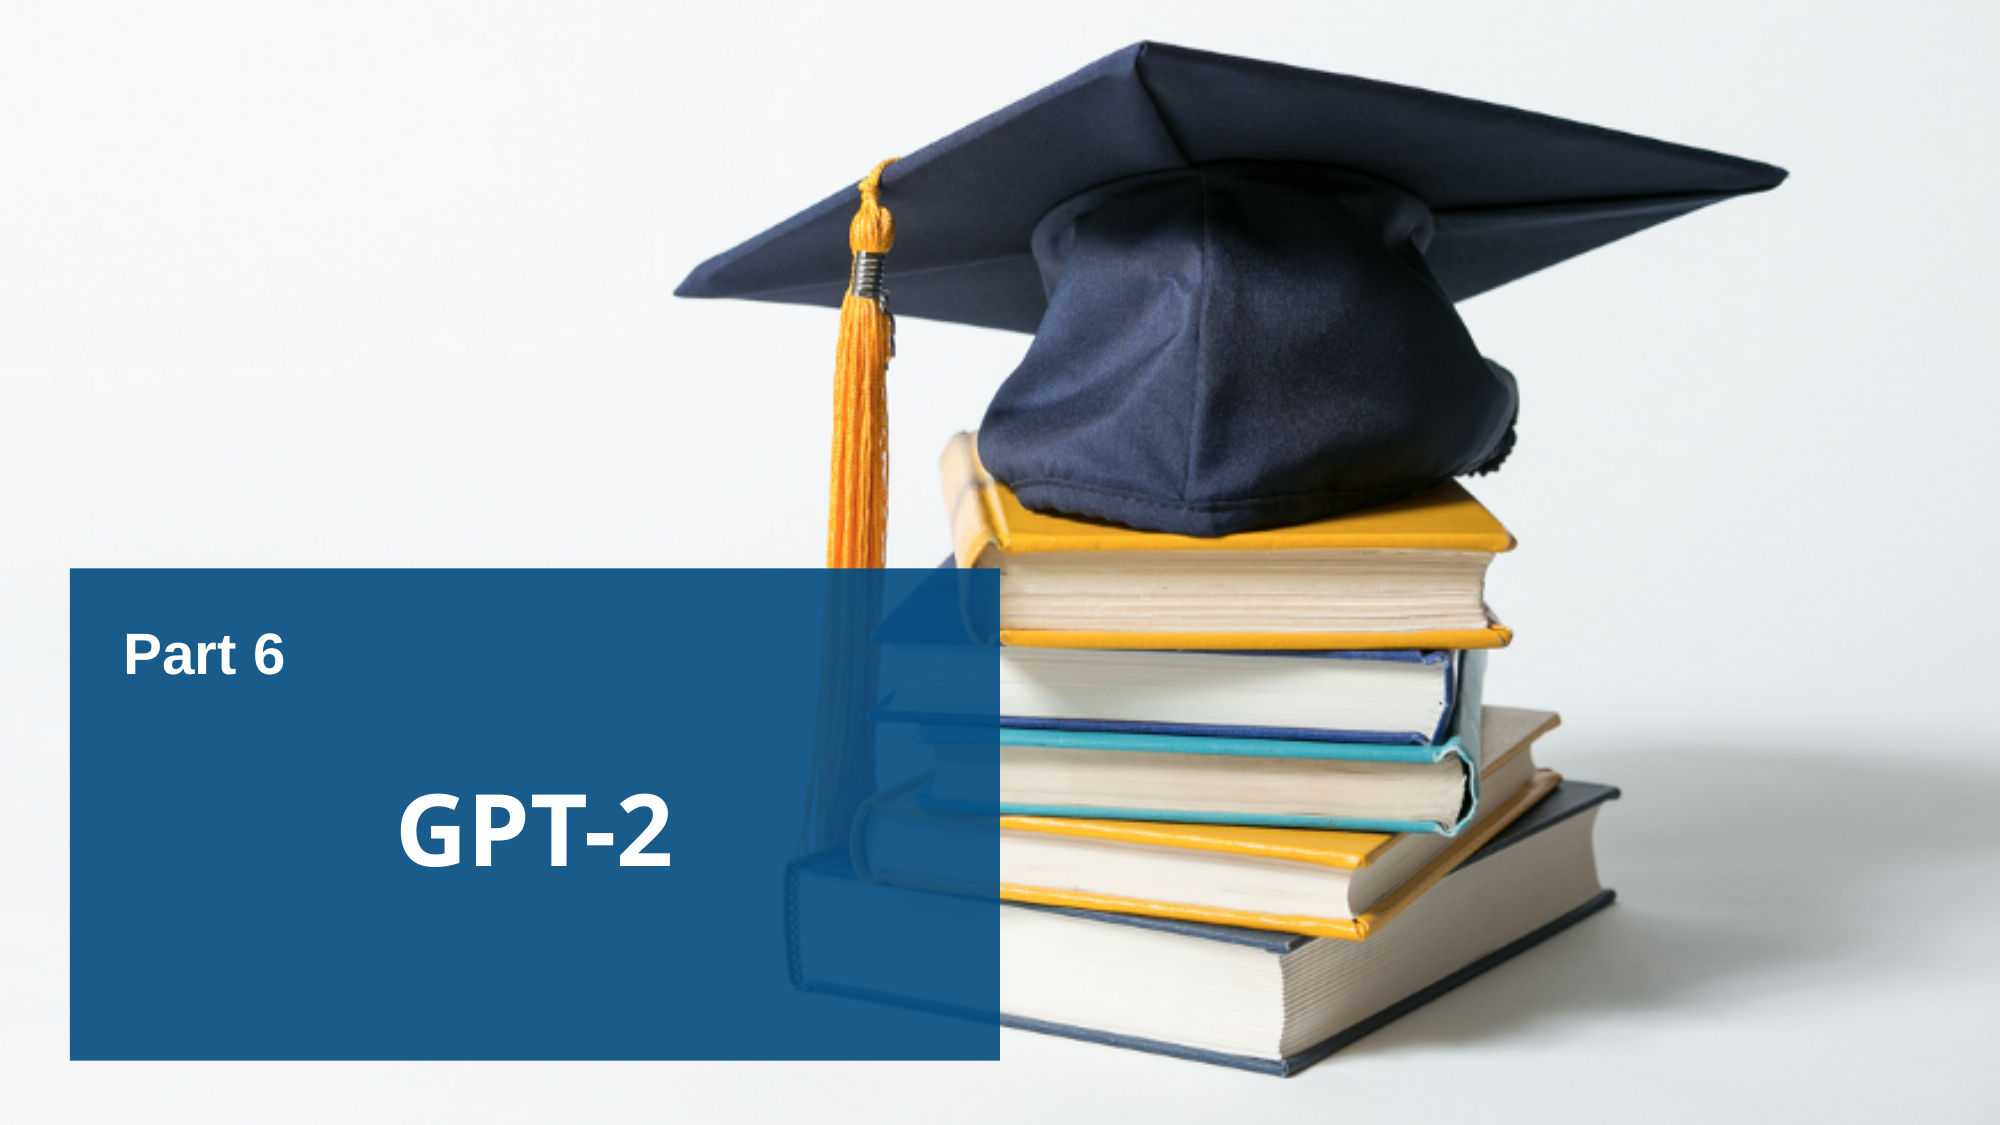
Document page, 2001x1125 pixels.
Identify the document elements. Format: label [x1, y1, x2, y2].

picture [0, 0, 2000, 1125]
text_box [69, 568, 1000, 1061]
